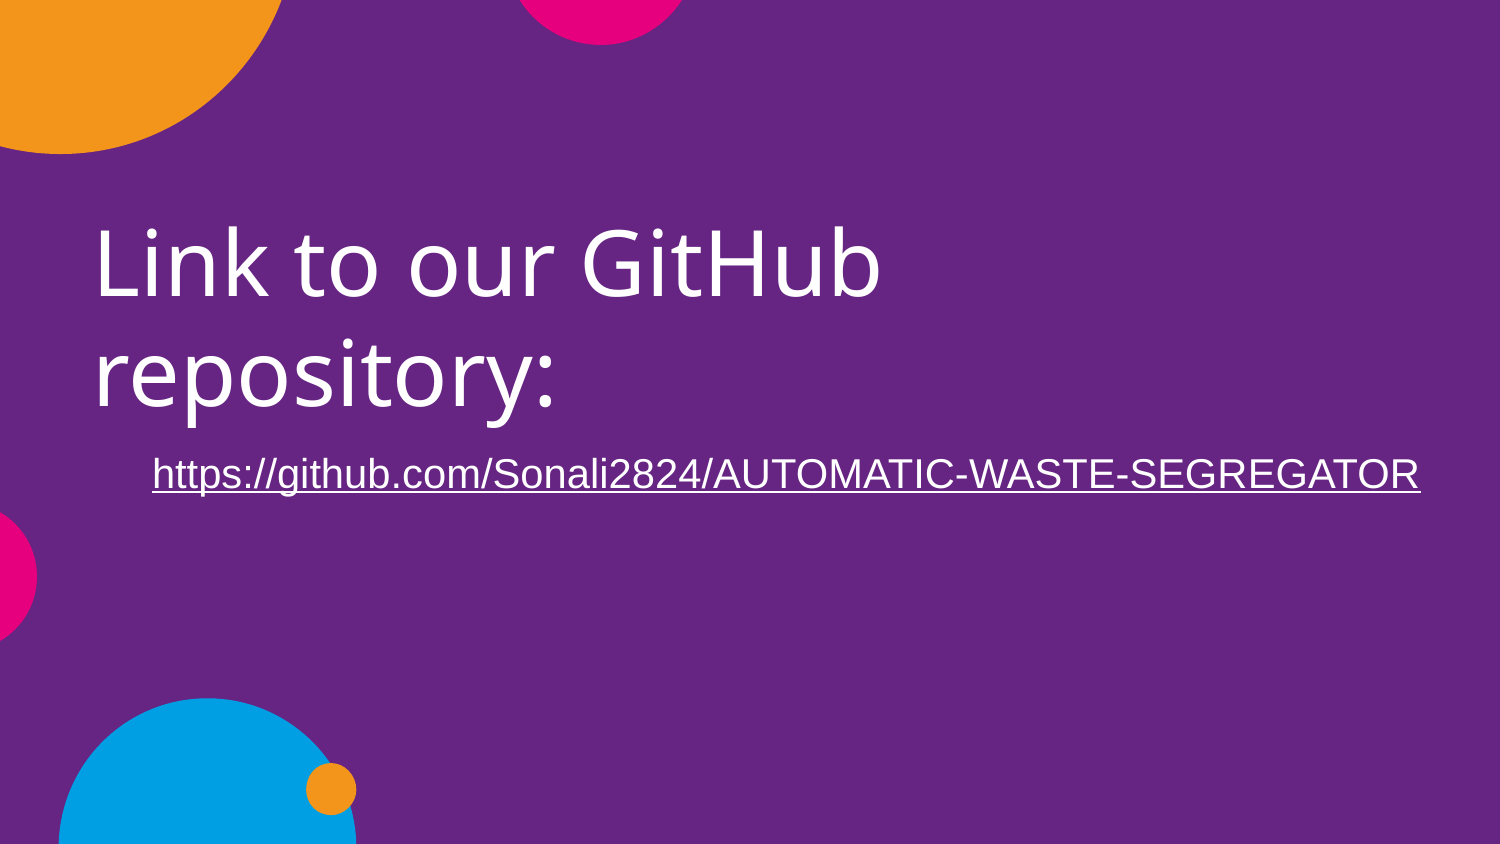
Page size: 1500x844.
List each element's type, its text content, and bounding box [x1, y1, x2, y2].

title Link to our GitHub repository: [77, 172, 1299, 458]
text_box https://github.com/Sonali2824/AUTOMATIC-WASTE-SEGREGATOR [137, 439, 1500, 504]
